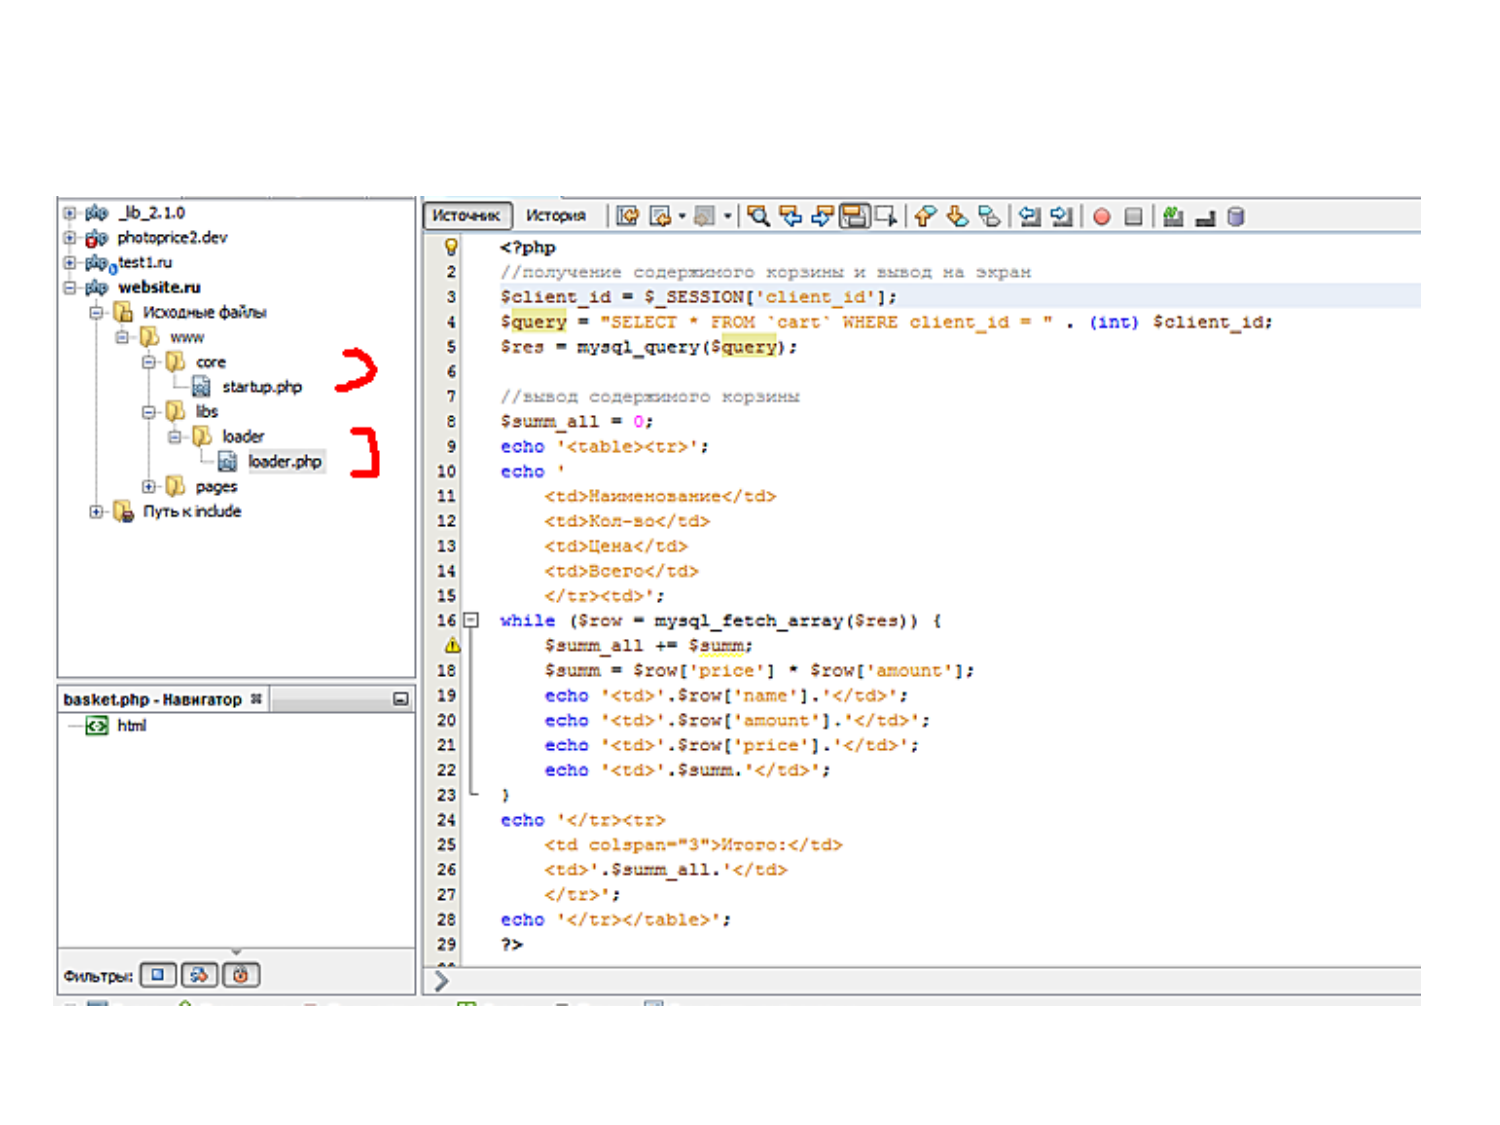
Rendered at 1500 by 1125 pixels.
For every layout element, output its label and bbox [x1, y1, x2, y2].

picture [52, 195, 1421, 1006]
